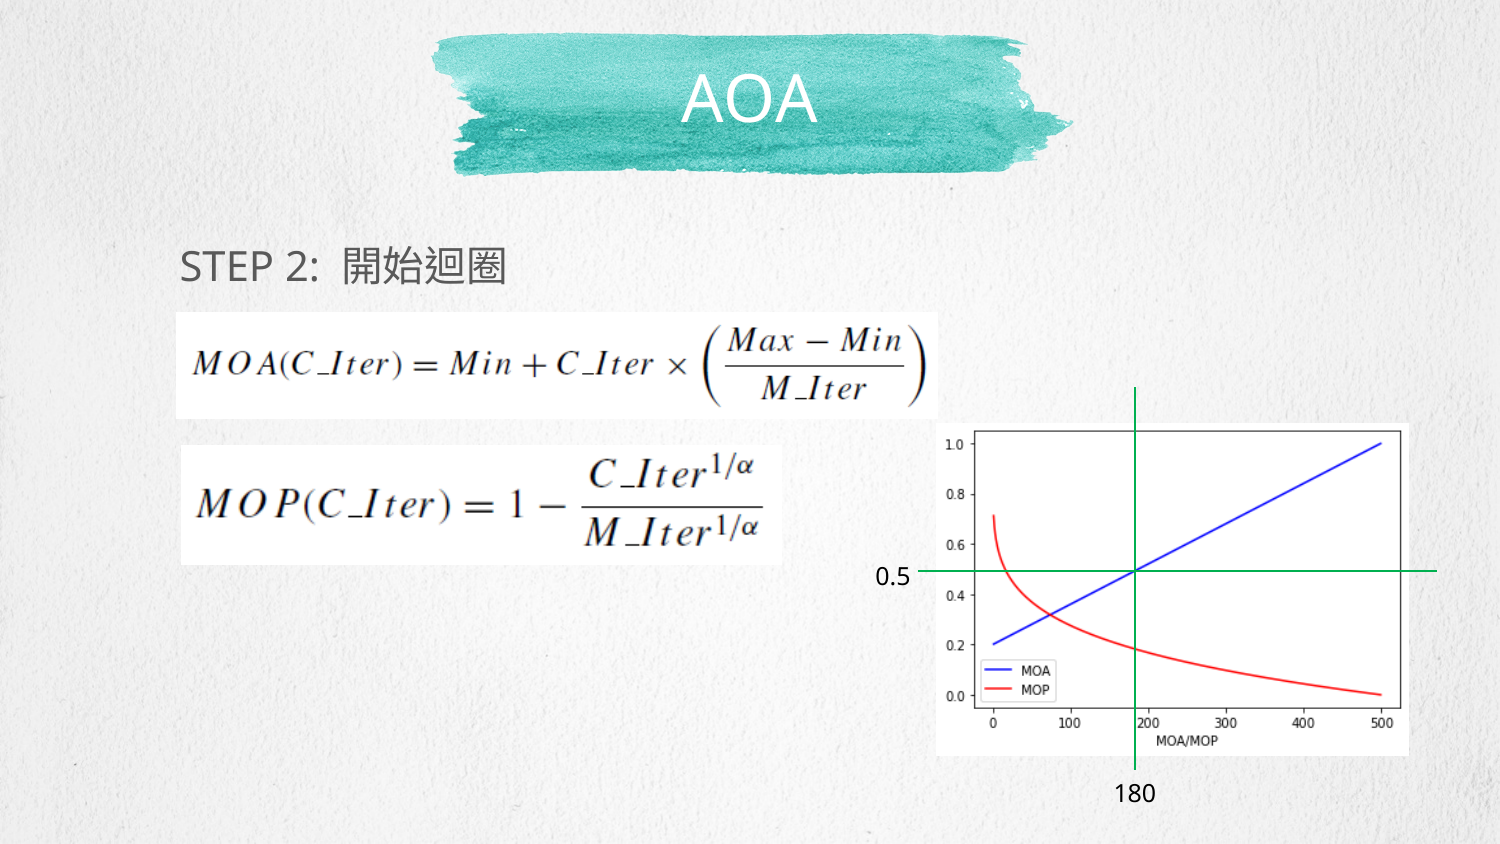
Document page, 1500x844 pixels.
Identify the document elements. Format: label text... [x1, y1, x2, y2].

list STEP 2: 開始迴圈 [161, 232, 1282, 771]
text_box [867, 386, 1438, 807]
picture [0, 0, 1500, 844]
title AOA [520, 37, 980, 154]
